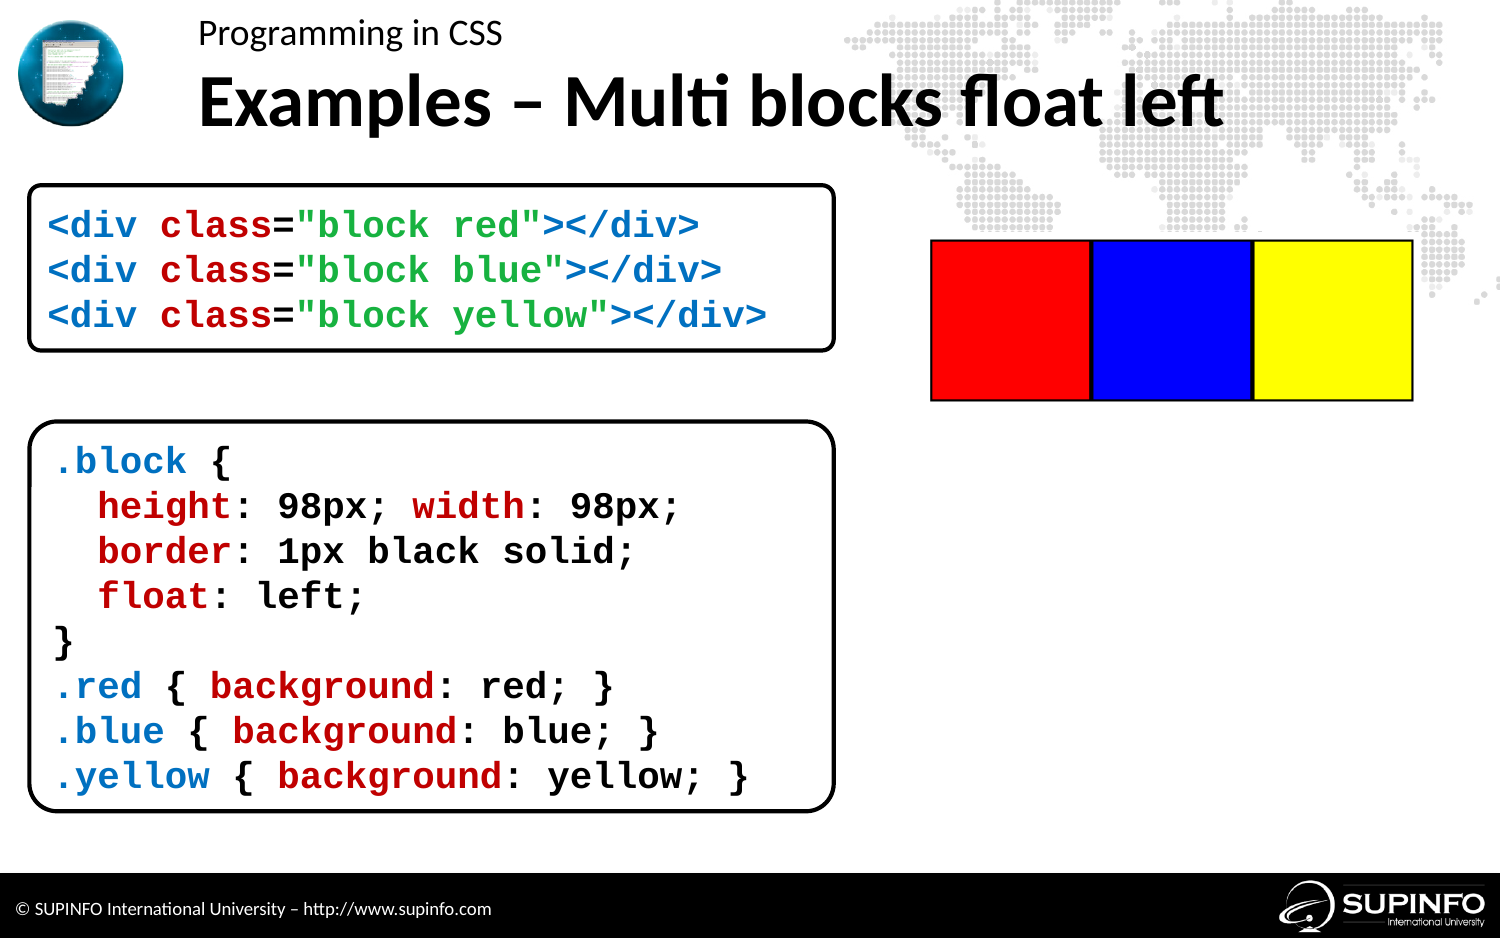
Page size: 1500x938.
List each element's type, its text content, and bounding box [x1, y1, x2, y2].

picture [17, 19, 125, 127]
picture [1269, 870, 1494, 938]
picture [844, 0, 1500, 408]
list Programming in CSS [183, 0, 1459, 56]
text_box <div class="block red"></div> <div class="block blue"></div> <div class="block yellow"></div> [27, 183, 836, 353]
text_box .block { height: 98px; width: 98px; border: 1px black solid; float: left; } .red { background: red; } .blue { background: blue; } .yellow { background: yellow; } [27, 419, 836, 814]
title Examples – Multi blocks float left [183, 56, 1459, 138]
text_box [419, 28, 450, 90]
